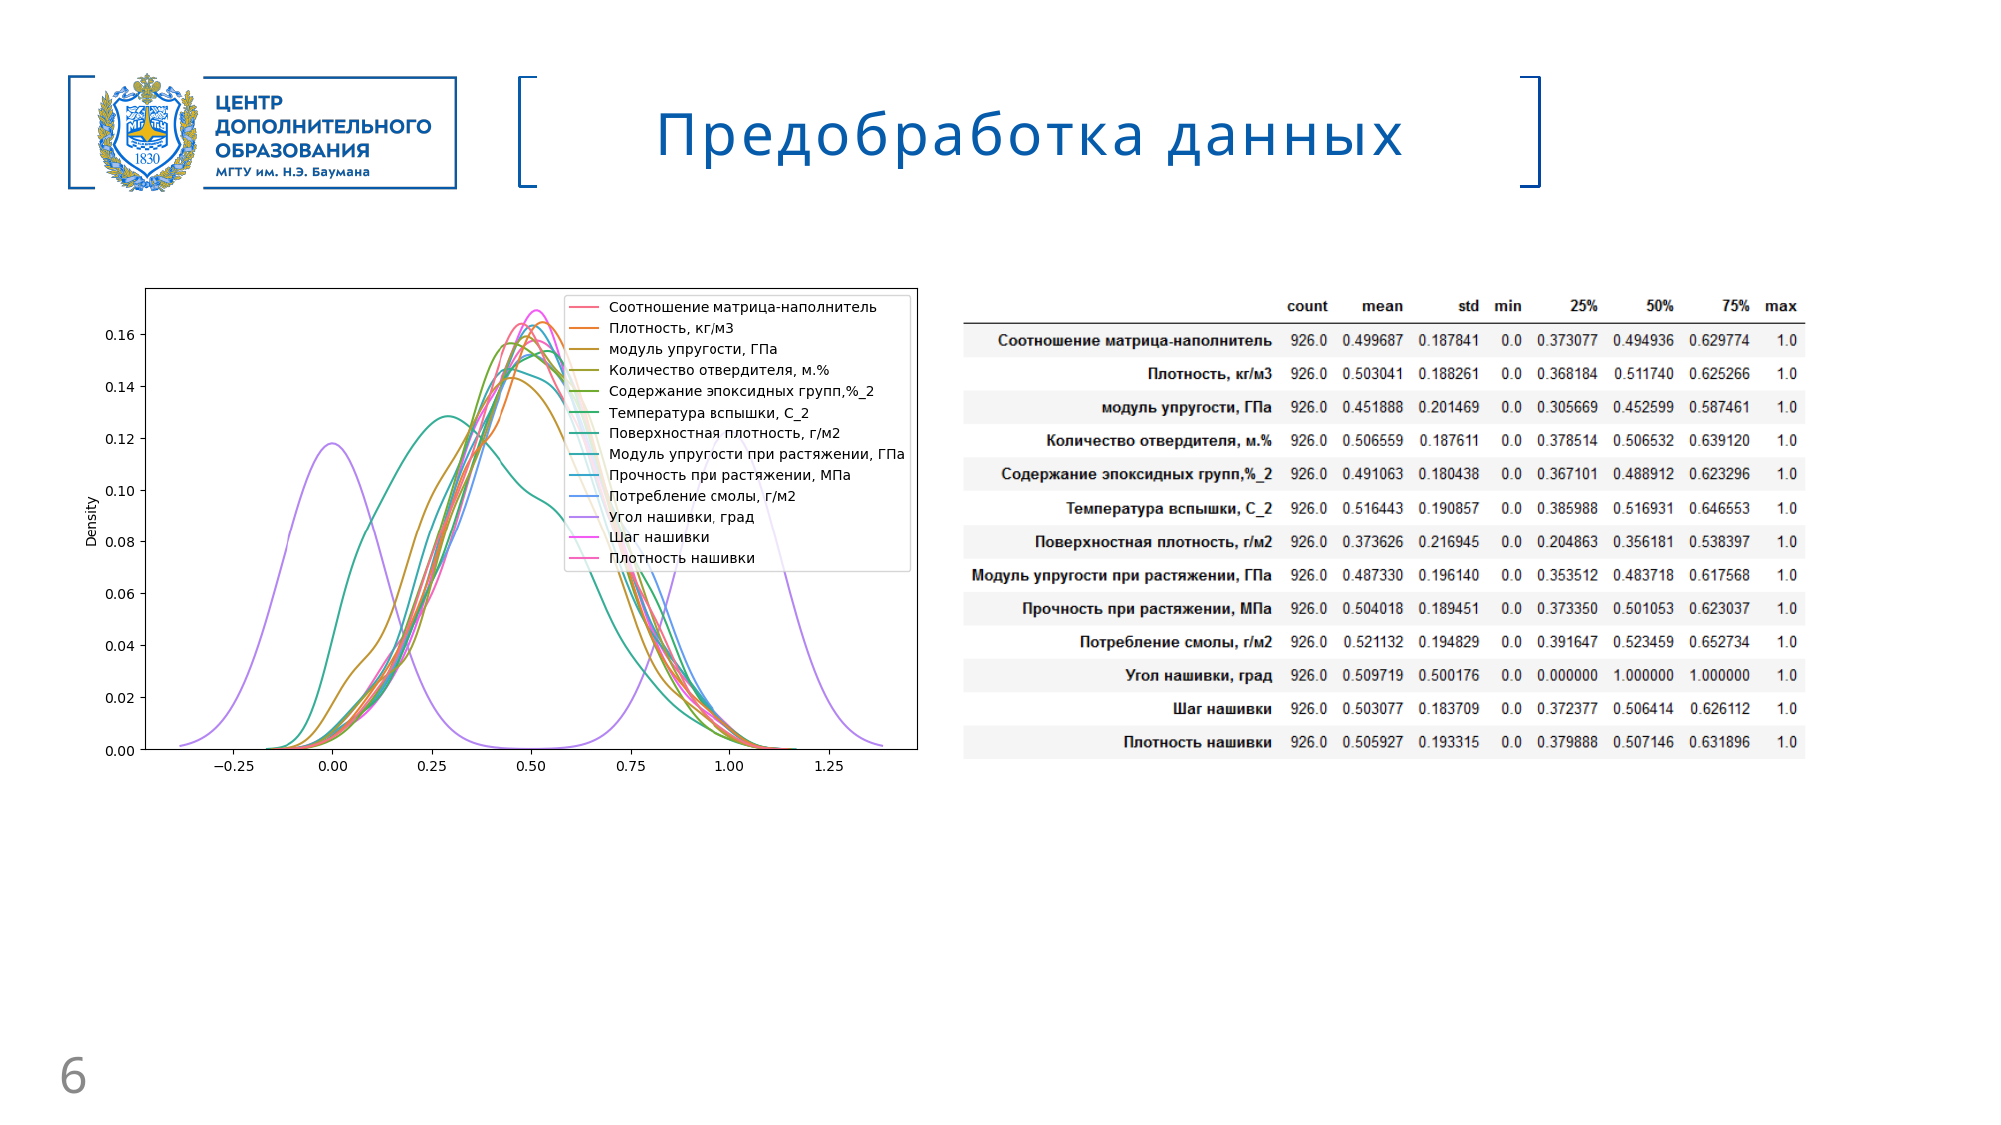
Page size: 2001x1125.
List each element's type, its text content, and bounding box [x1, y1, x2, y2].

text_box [519, 76, 1540, 187]
picture [74, 279, 926, 782]
picture [68, 73, 457, 192]
picture [958, 279, 1818, 760]
slide_number 6 [44, 1055, 139, 1101]
